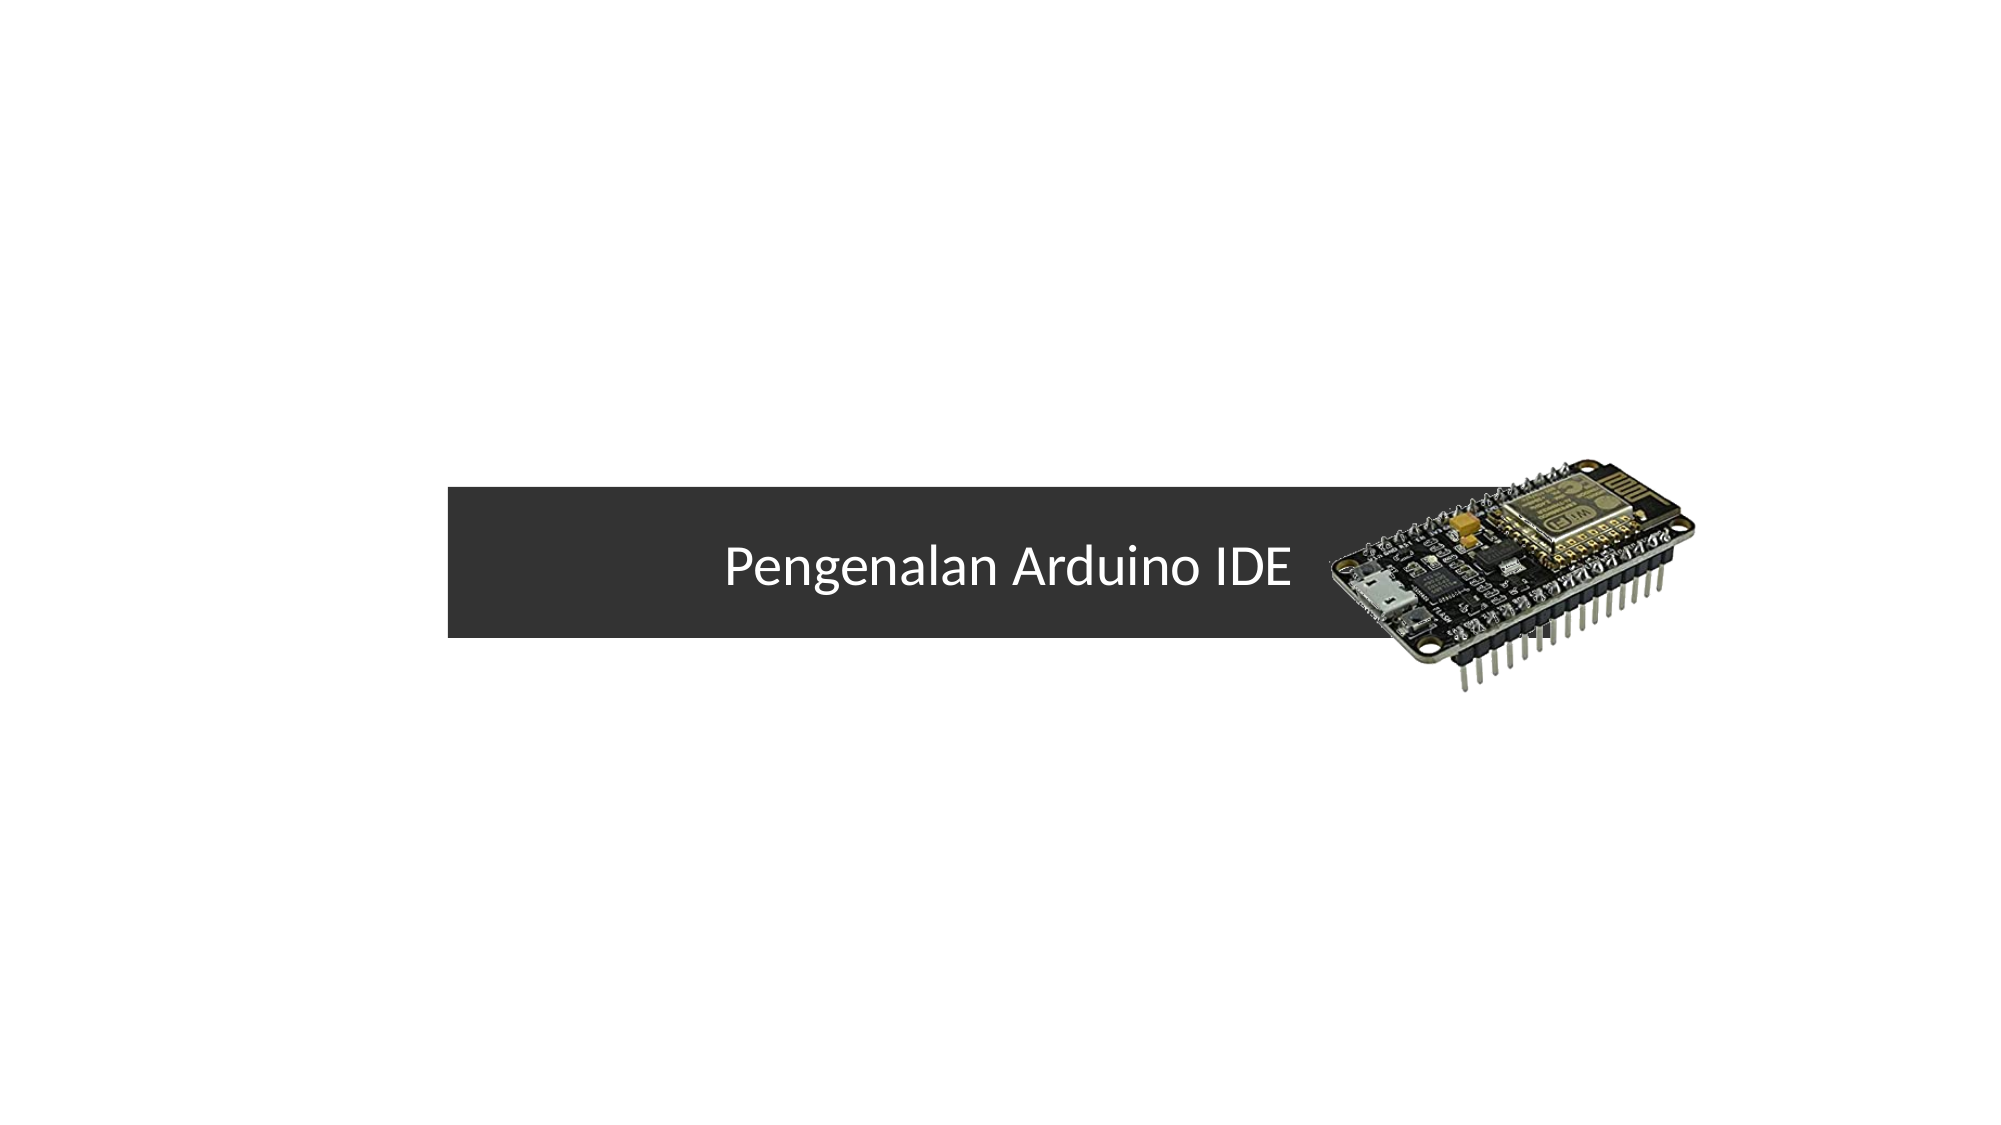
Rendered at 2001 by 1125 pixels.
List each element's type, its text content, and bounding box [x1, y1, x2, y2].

text_box Pengenalan Arduino IDE [521, 519, 1328, 605]
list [1328, 377, 1699, 748]
text_box [447, 486, 1328, 639]
